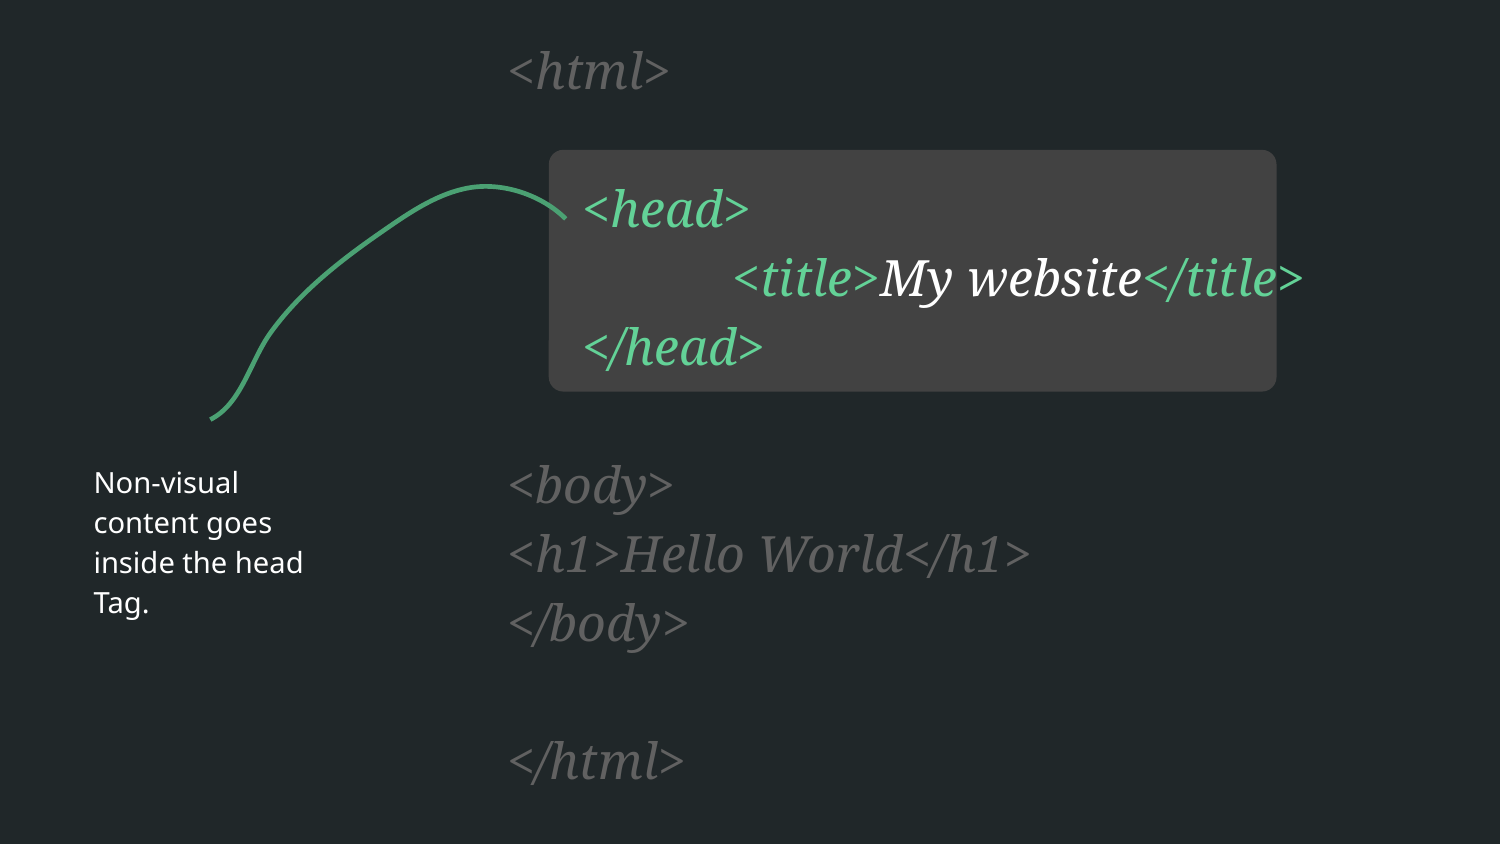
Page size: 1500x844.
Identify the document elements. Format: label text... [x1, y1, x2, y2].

text_box Non-visual content goes inside the head Tag. [78, 443, 363, 612]
text_box [210, 186, 566, 420]
title <html> <head> <title>My website</title> </head> <body> <h1>Hello World</h1> </body> </html> [492, 111, 1423, 779]
